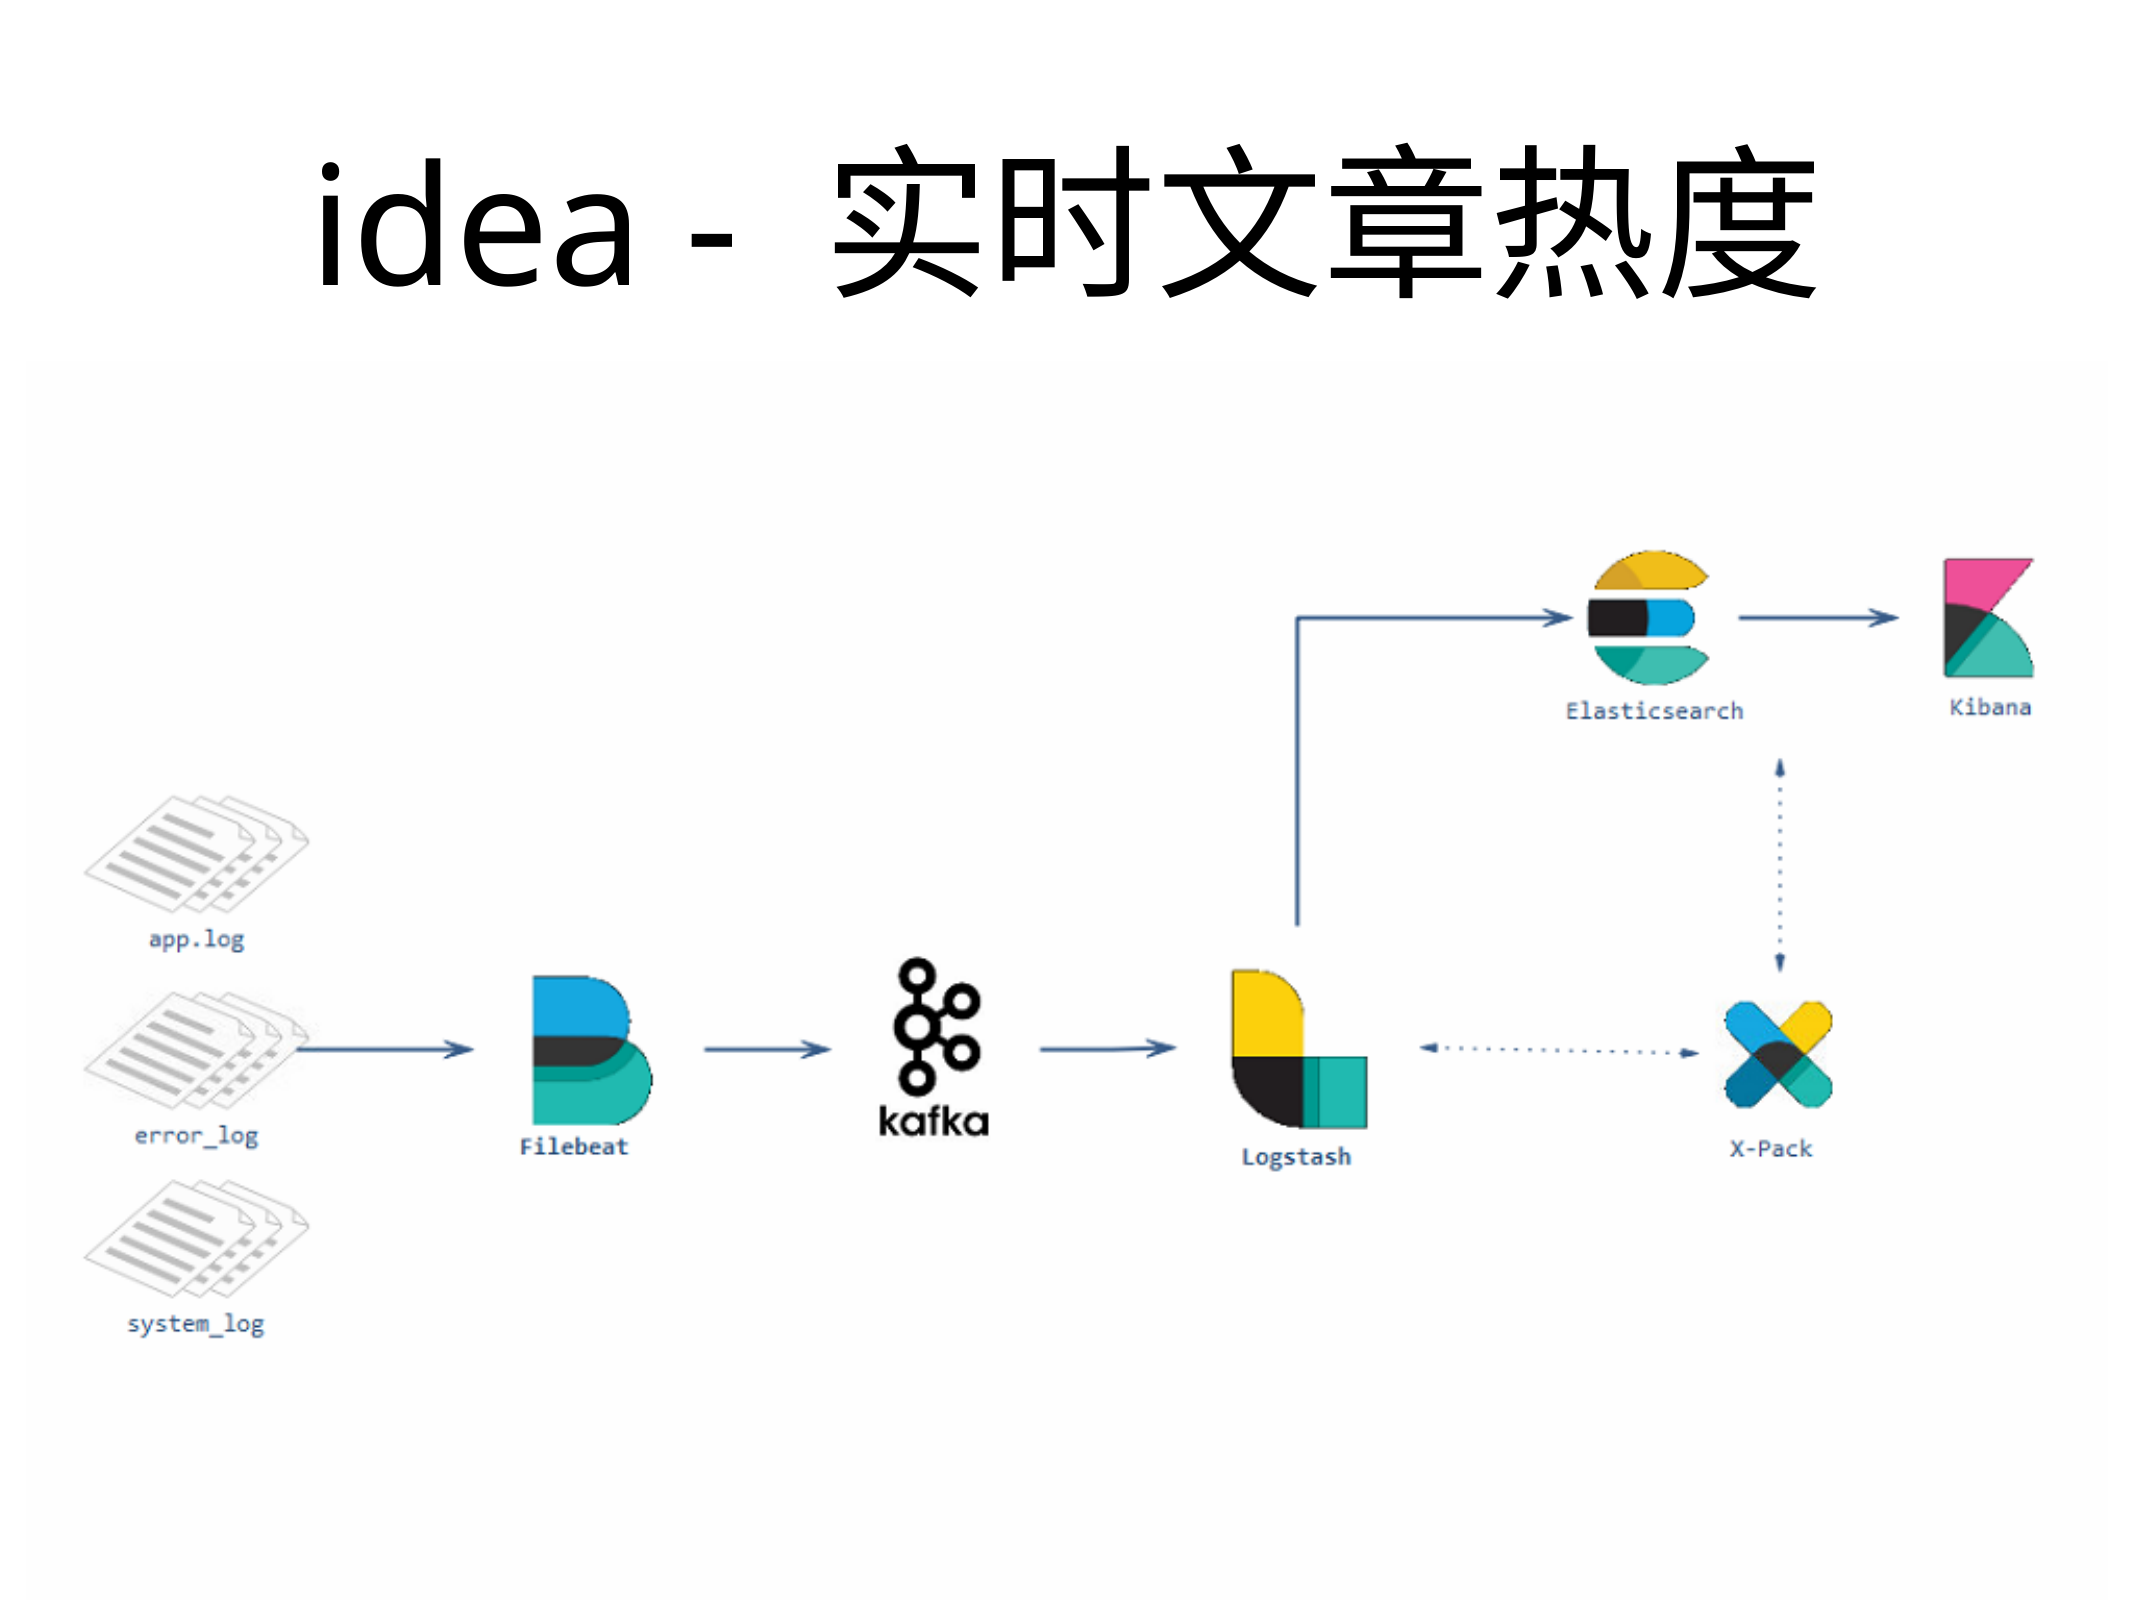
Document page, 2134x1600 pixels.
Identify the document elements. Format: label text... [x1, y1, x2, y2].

title idea - 实时文章热度 [155, 41, 1978, 361]
picture [25, 361, 2108, 1600]
